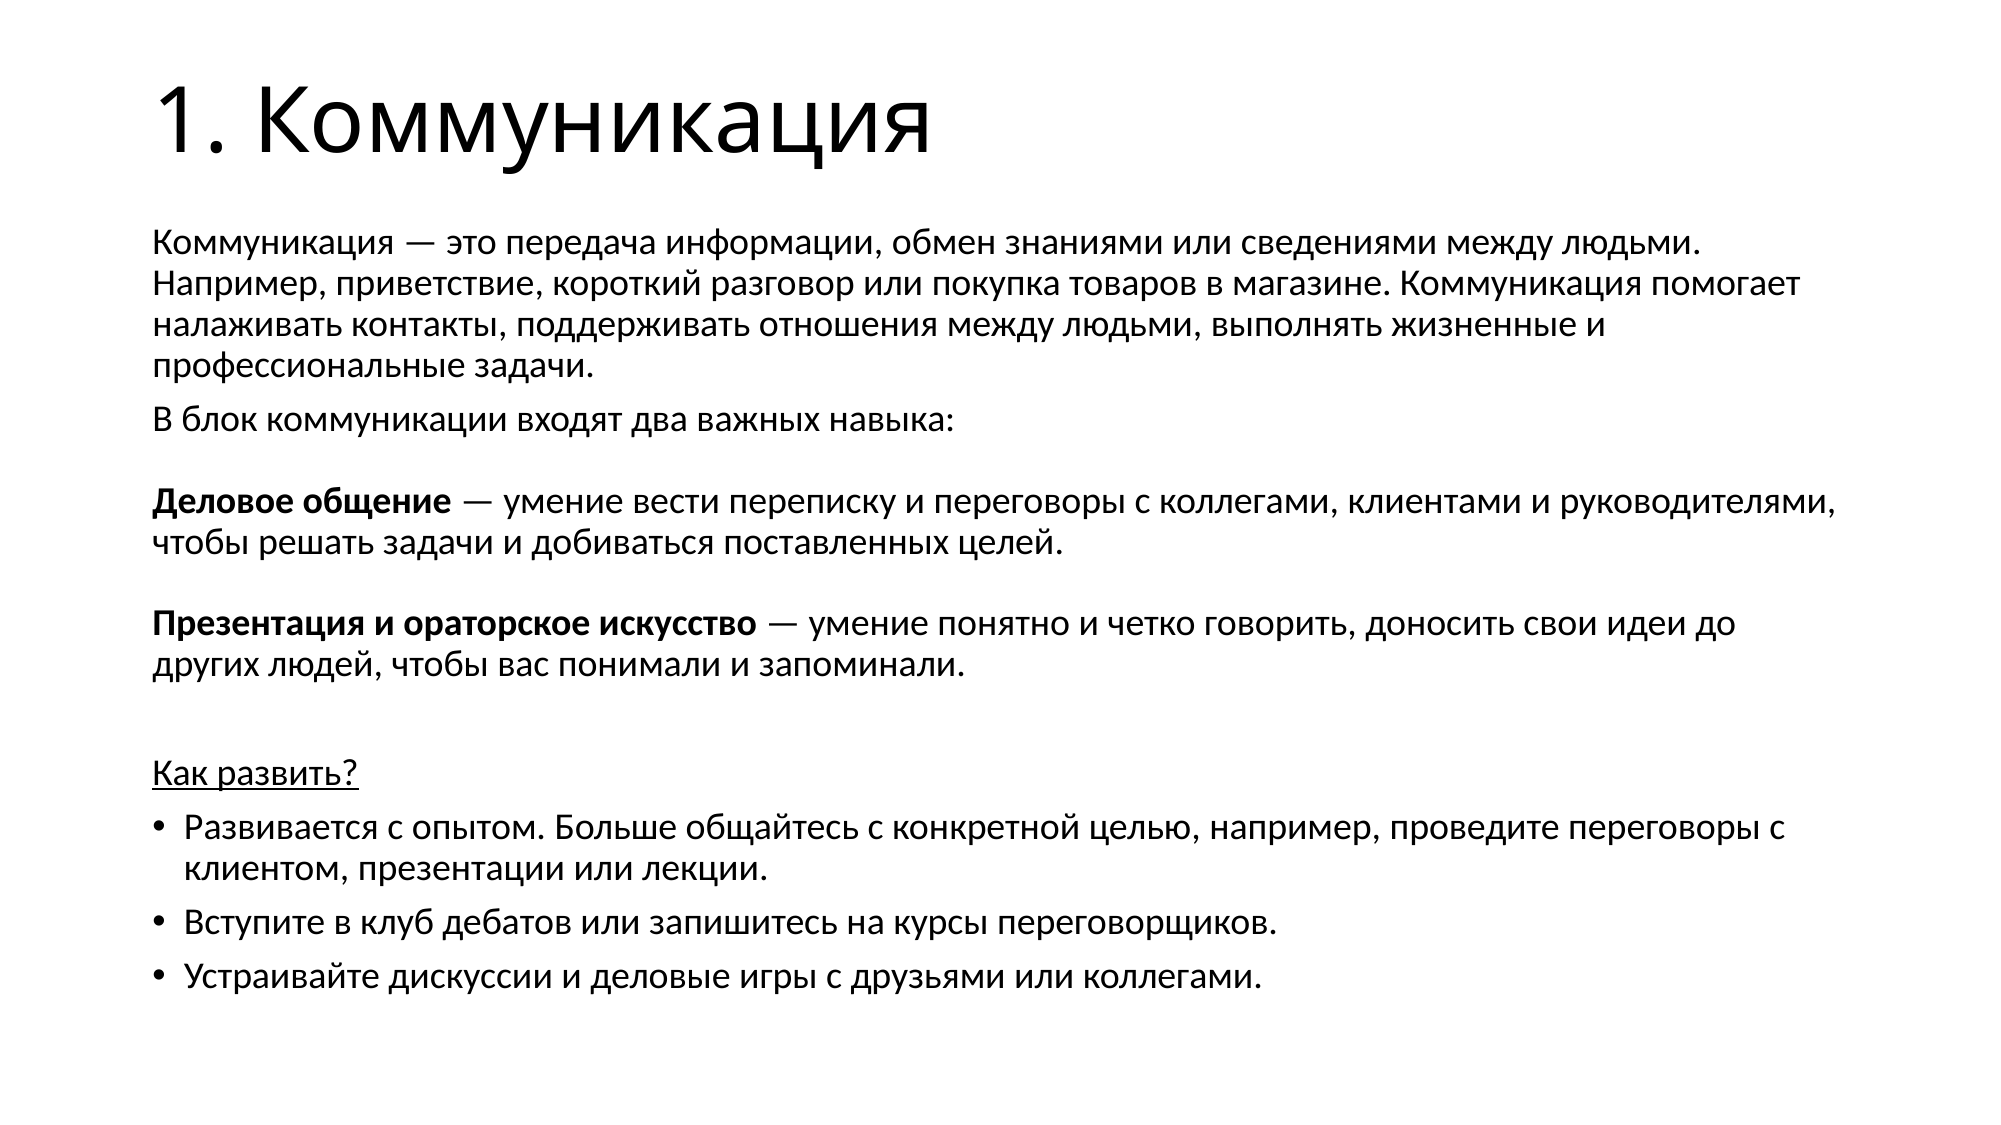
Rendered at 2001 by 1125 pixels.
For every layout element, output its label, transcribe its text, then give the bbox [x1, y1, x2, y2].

title 1. Коммуникация [137, 59, 1863, 187]
list Коммуникация — это передача информации, обмен знаниями или сведениями между людьми. Например, приветствие, короткий разговор или покупка товаров в магазине. Коммуникация помогает налаживать контакты, поддерживать отношения между людьми, выполнять жизненные и профессиональные задачи. В блок коммуникации входят два важных навыка: Деловое общение — умение вести переписку и переговоры с коллегами, клиентами и руководителями, чтобы решать задачи и добиваться поставленных целей. Презентация и ораторское искусство — умение понятно и четко говорить, доносить свои идеи до других людей, чтобы вас понимали и запоминали. Как развить? Развивается с опытом. Больше общайтесь с конкретной целью, например, проведите переговоры с клиентом, презентации или лекции. Вступите в клуб дебатов или запишитесь на курсы переговорщиков. Устраивайте дискуссии и деловые игры с друзьями или коллегами. [137, 214, 1863, 1014]
